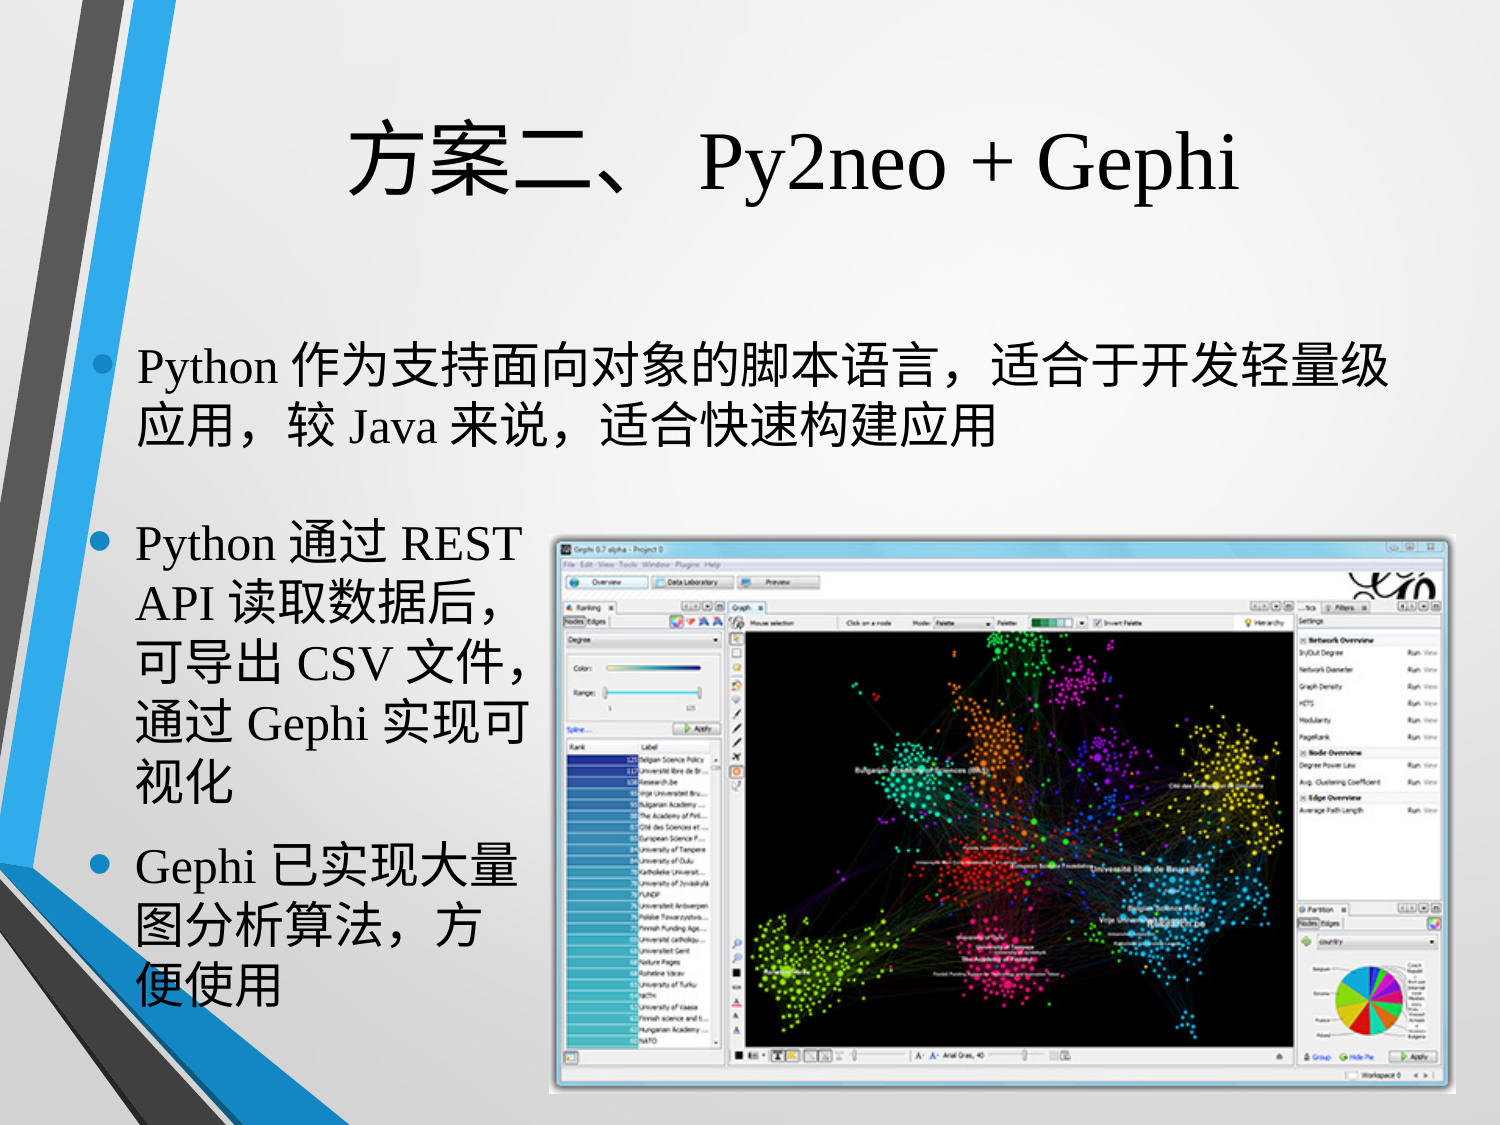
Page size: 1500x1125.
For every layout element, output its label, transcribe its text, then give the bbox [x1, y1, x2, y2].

title 方案二、Py2neo + Gephi [161, 75, 1425, 238]
list Python作为支持面向对象的脚本语言，适合于开发轻量级应用，较Java来说，适合快速构建应用 [75, 325, 1425, 480]
text_box Python通过REST API读取数据后，可导出CSV文件，通过Gephi实现可视化 Gephi已实现大量图分析算法，方便使用 [73, 503, 550, 1093]
picture [548, 534, 1456, 1095]
